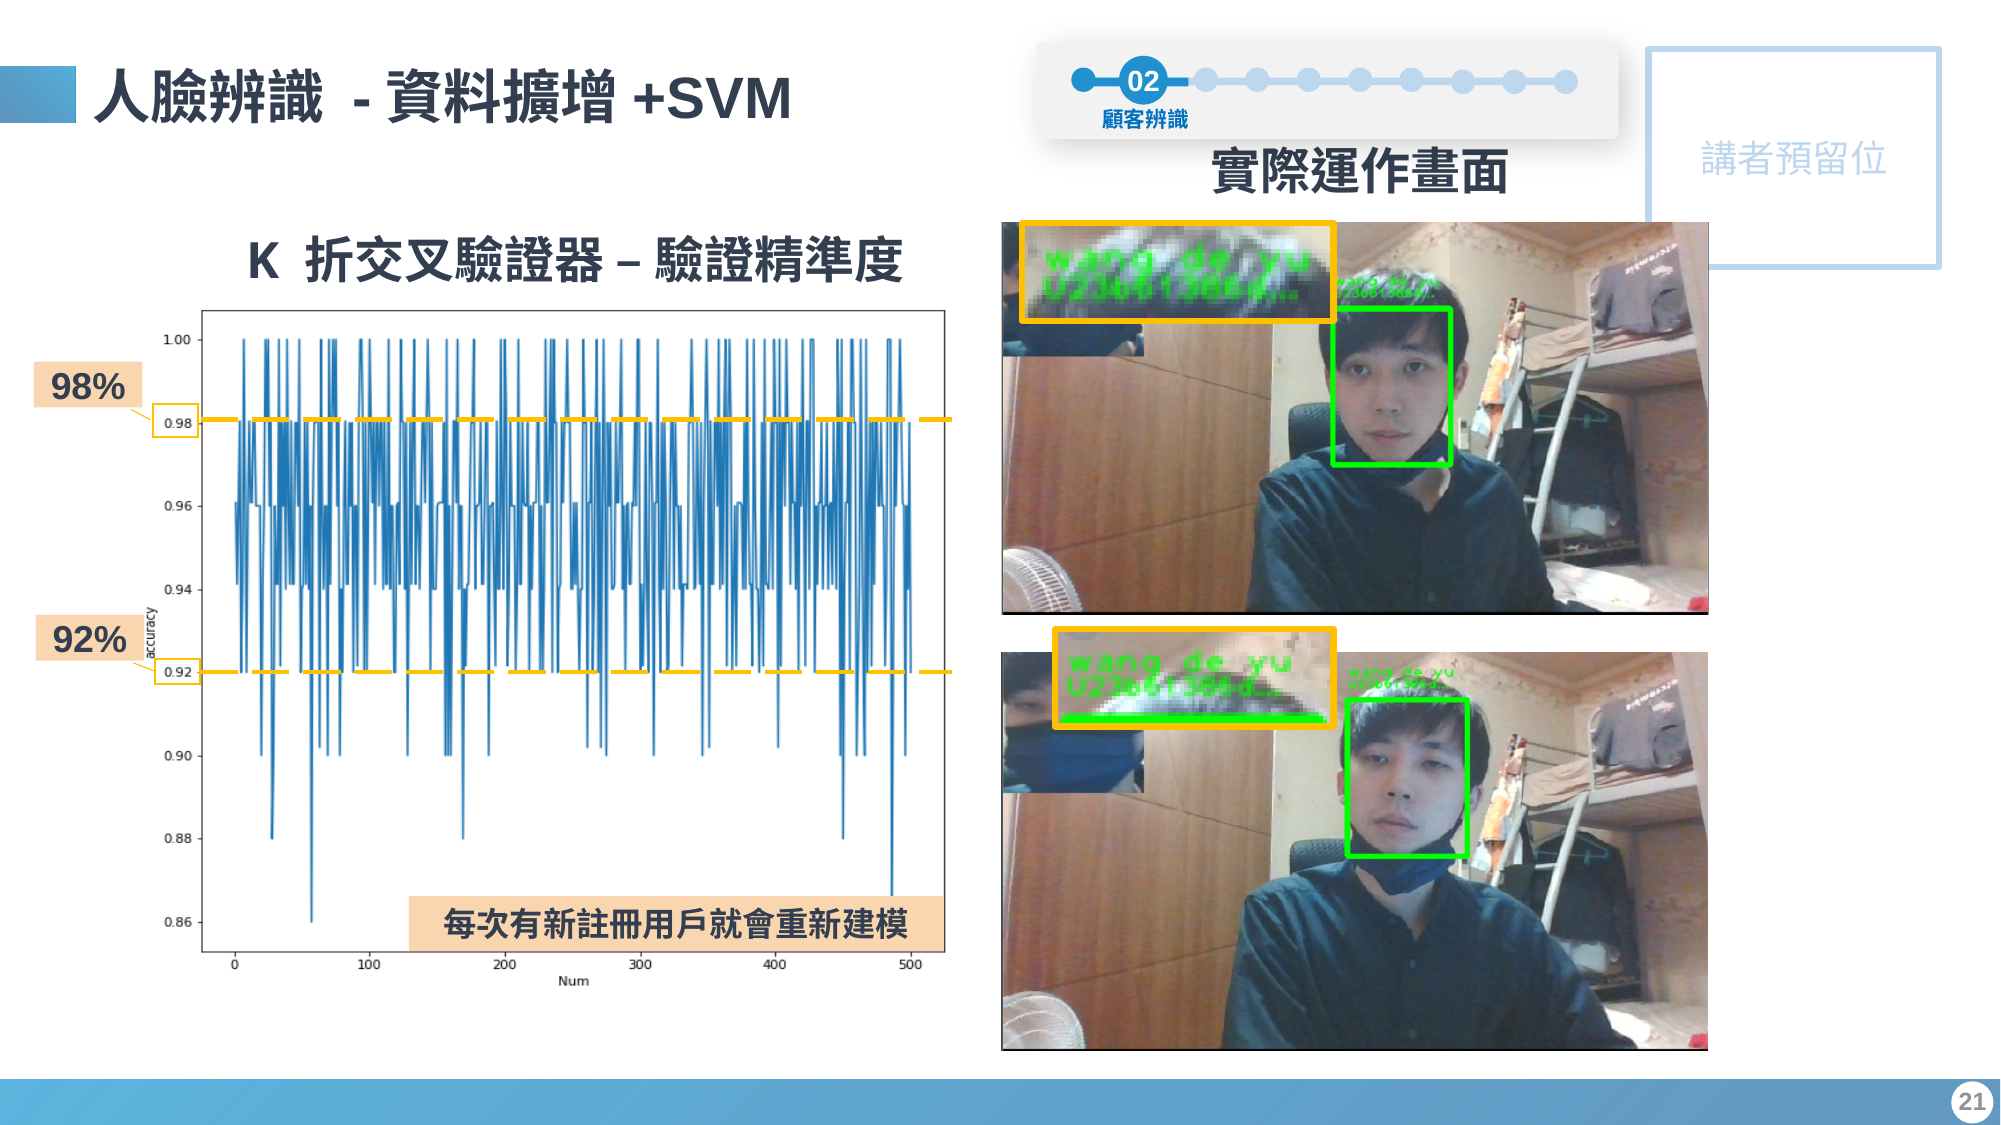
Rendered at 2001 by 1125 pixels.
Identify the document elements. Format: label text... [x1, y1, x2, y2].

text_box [133, 662, 156, 672]
text_box 實際運作畫面 [1195, 164, 1536, 207]
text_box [1035, 42, 1619, 145]
picture [1001, 222, 1709, 615]
slide_number 21 [1551, 1070, 2000, 1125]
text_box 92% [35, 614, 127, 662]
picture [1001, 632, 1708, 1051]
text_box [131, 409, 151, 420]
text_box K 折交叉驗證器 – 驗證精準度 [231, 221, 943, 296]
text_box 人臉辨識 -資料擴增+SVM [77, 53, 957, 138]
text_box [1195, 145, 1536, 153]
picture [127, 296, 988, 1002]
text_box 98% [33, 361, 127, 408]
